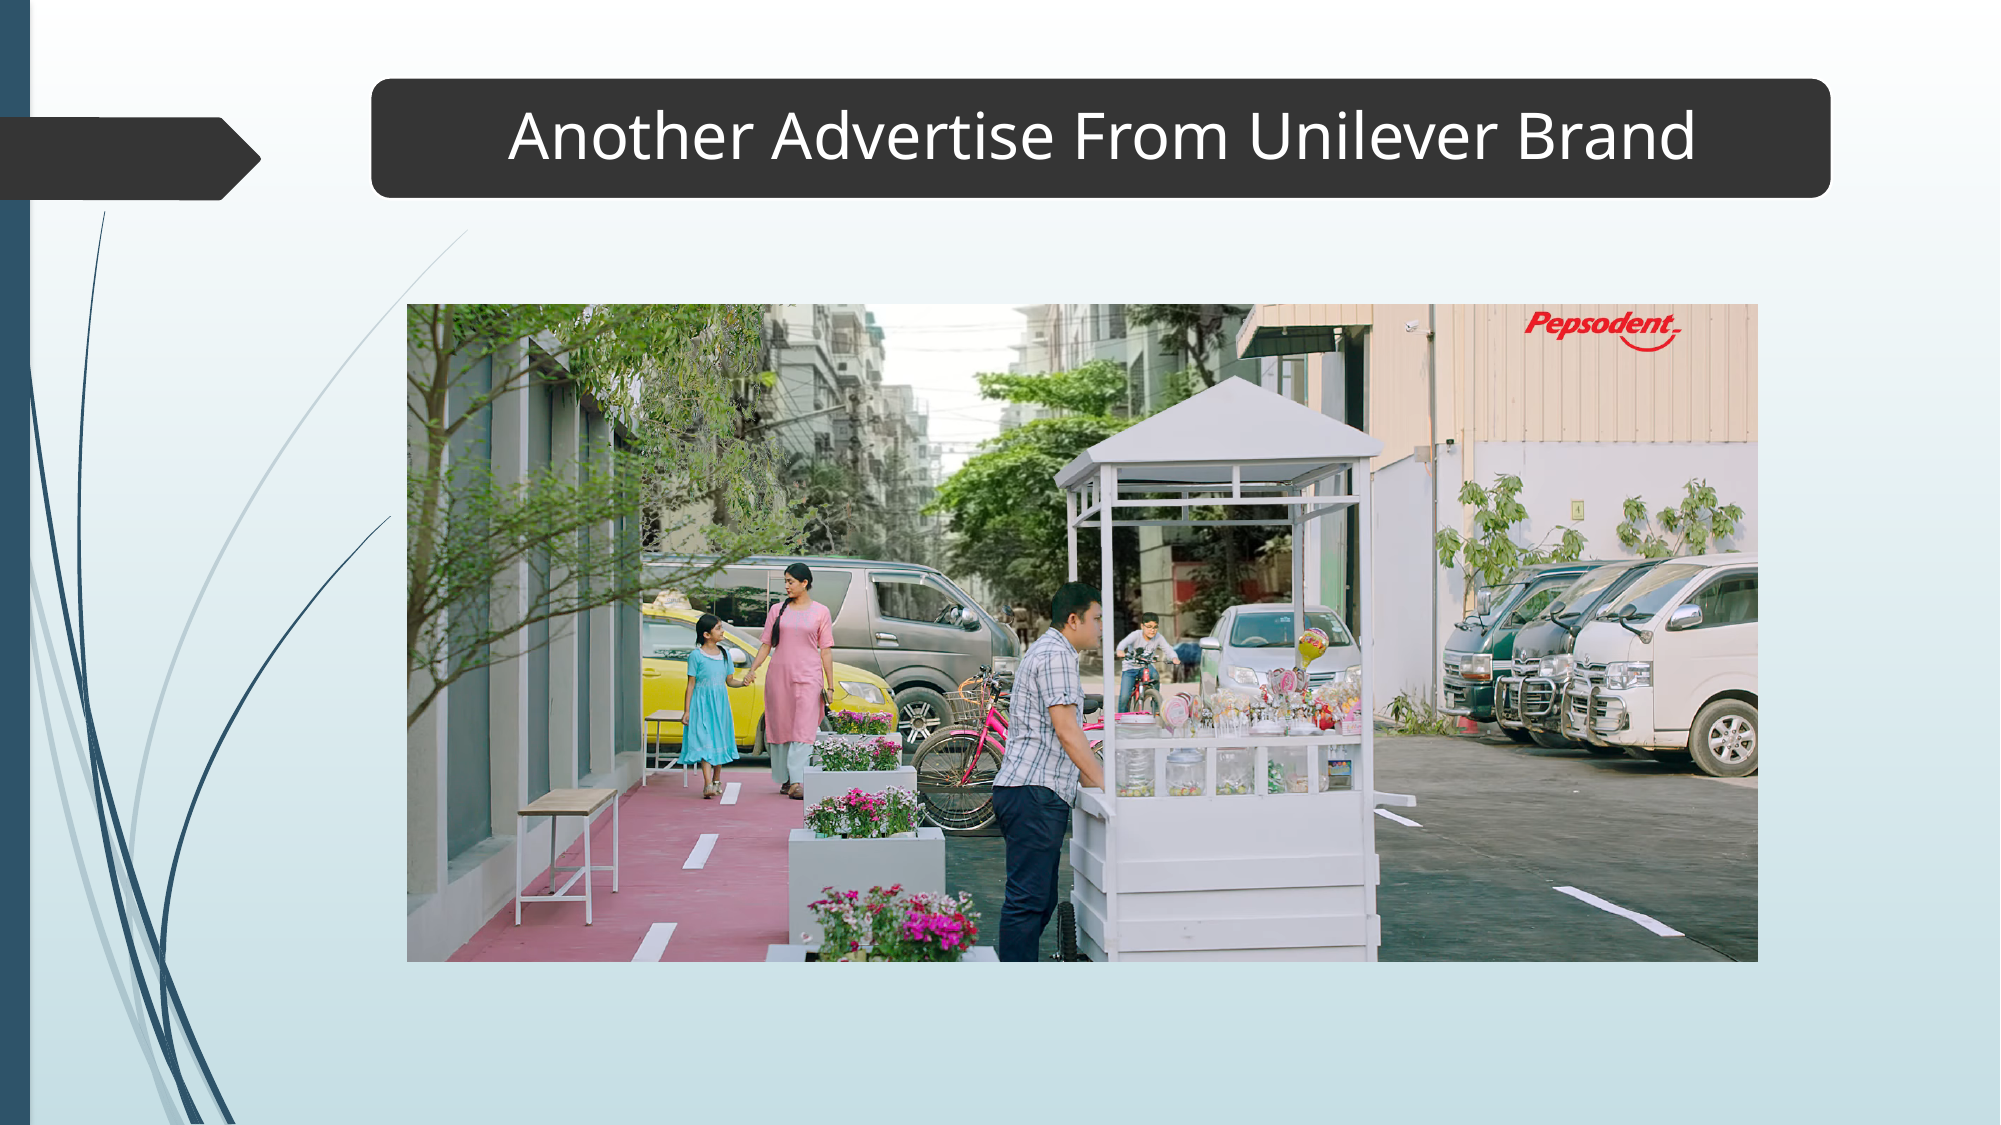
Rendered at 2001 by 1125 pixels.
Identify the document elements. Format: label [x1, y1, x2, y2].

text_box [369, 76, 1833, 201]
list [406, 302, 1759, 963]
